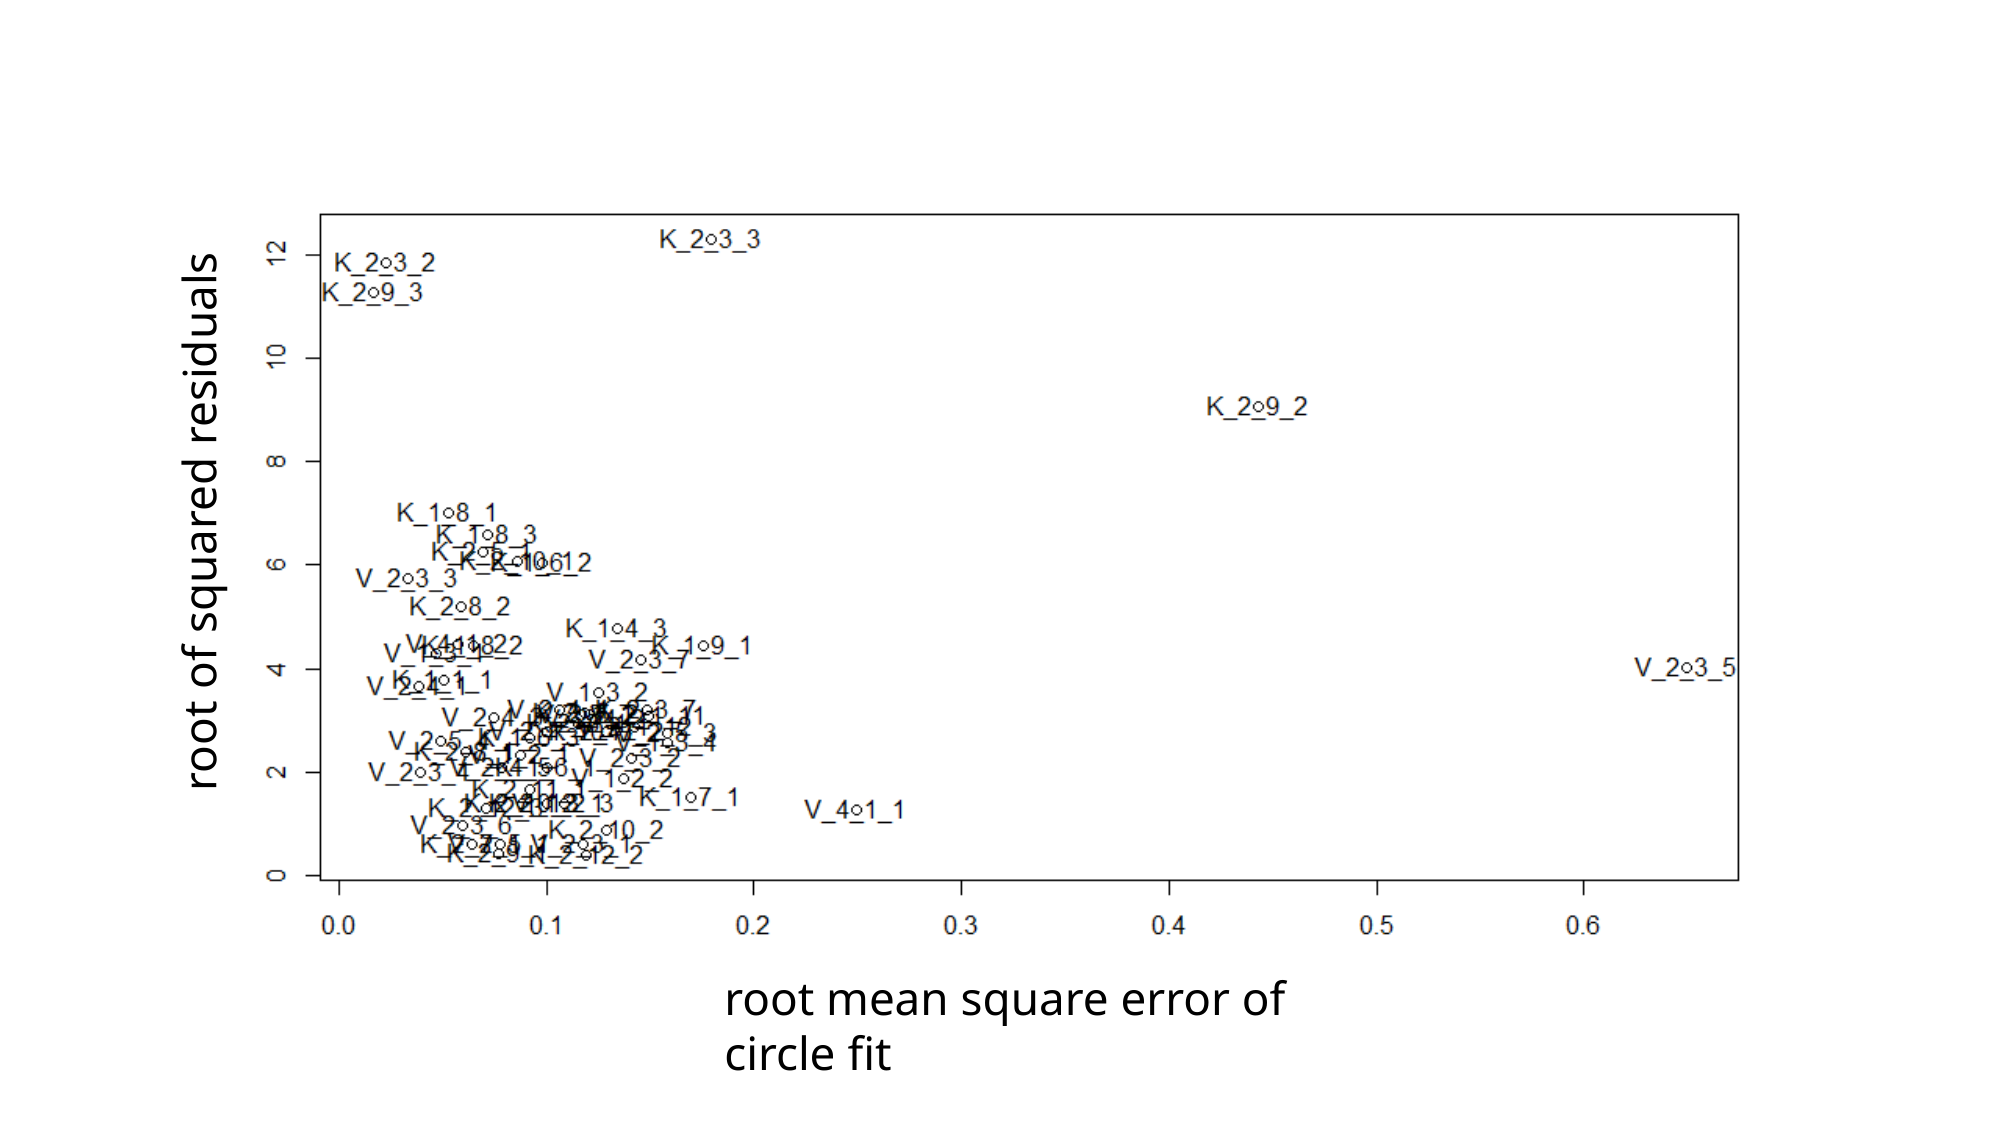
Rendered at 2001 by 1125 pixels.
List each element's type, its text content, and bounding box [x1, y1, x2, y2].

text_box root mean square error of circle fit [709, 1033, 1403, 1087]
text_box root of squared residuals [162, 112, 198, 806]
picture [198, 92, 1802, 1033]
